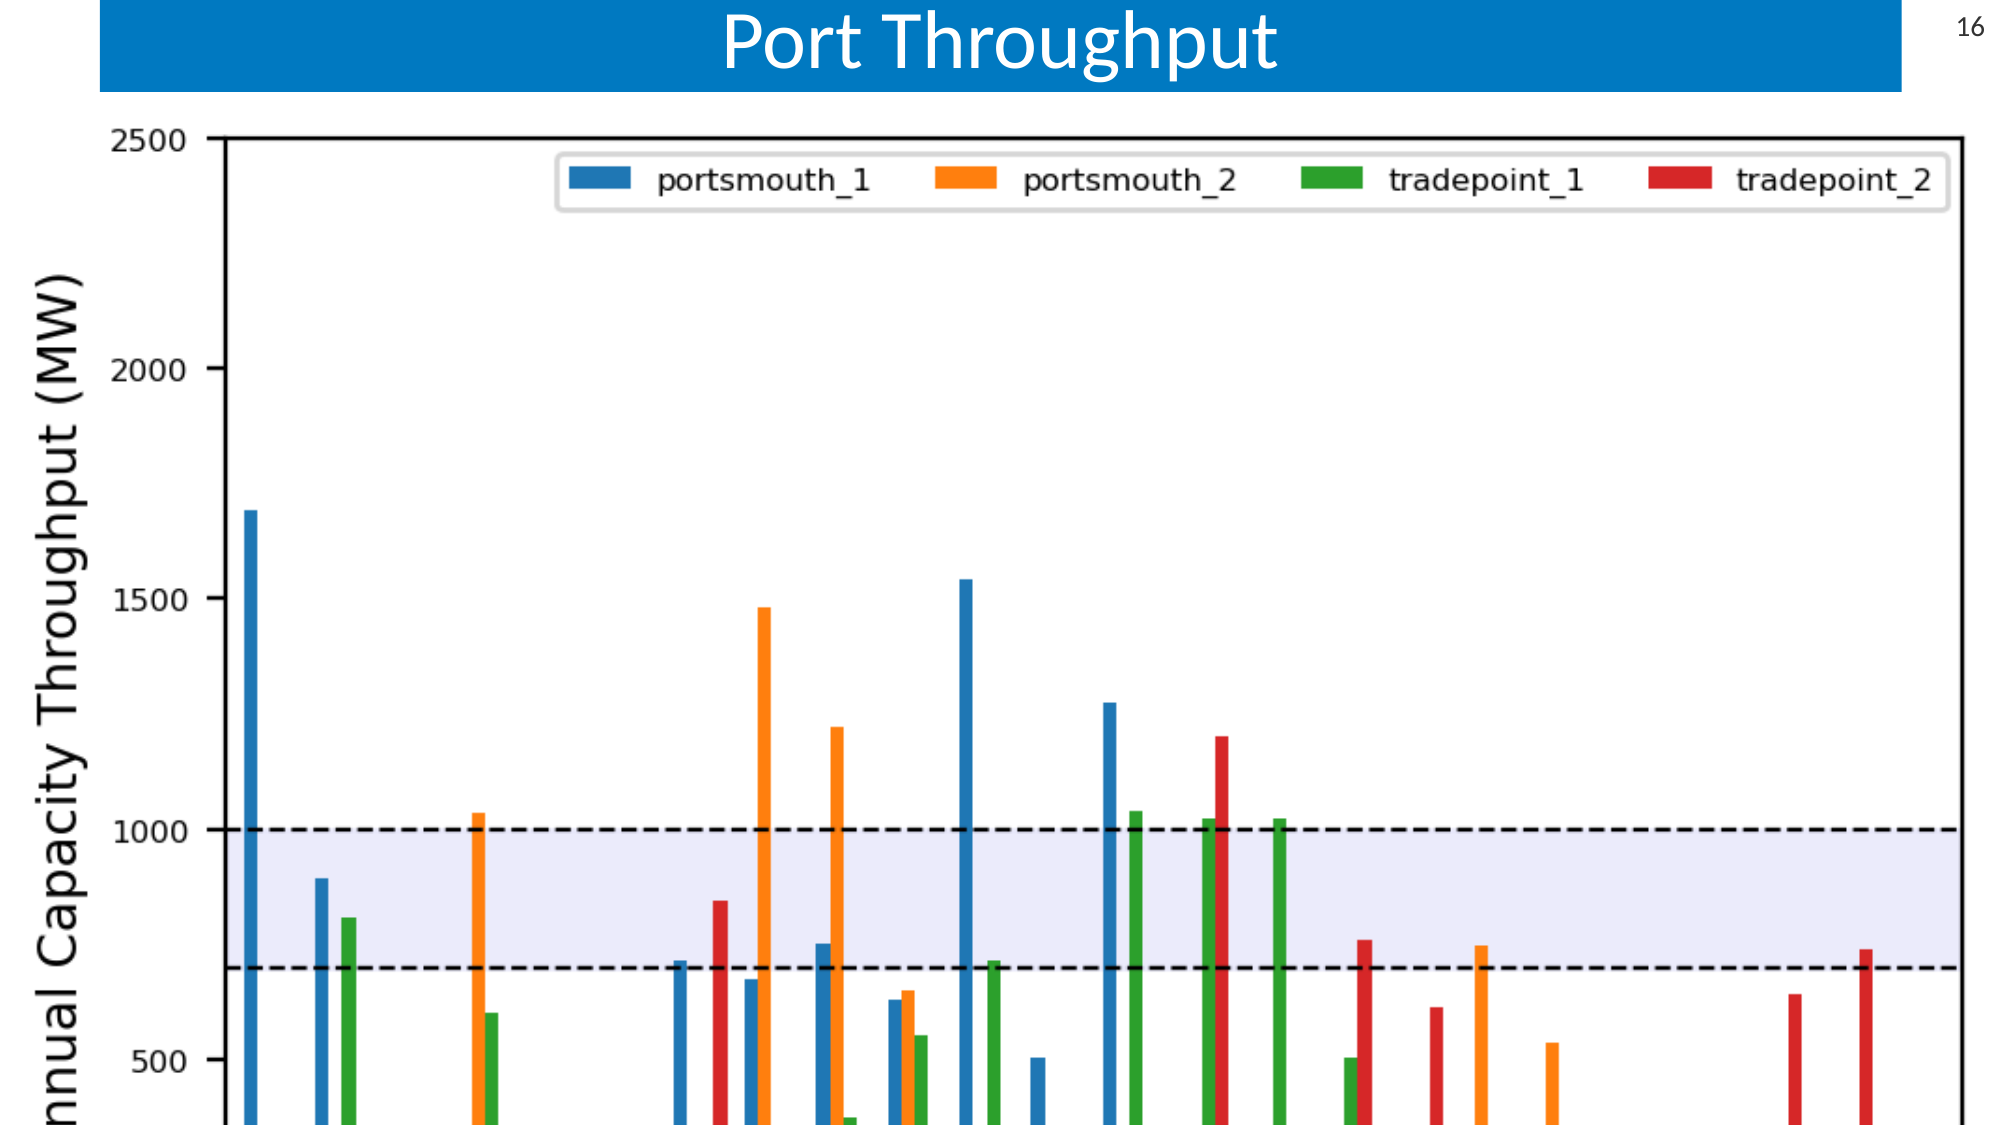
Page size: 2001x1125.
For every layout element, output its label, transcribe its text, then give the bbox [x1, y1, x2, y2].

picture [0, 92, 2000, 1125]
title Port Throughput [99, 0, 1902, 91]
